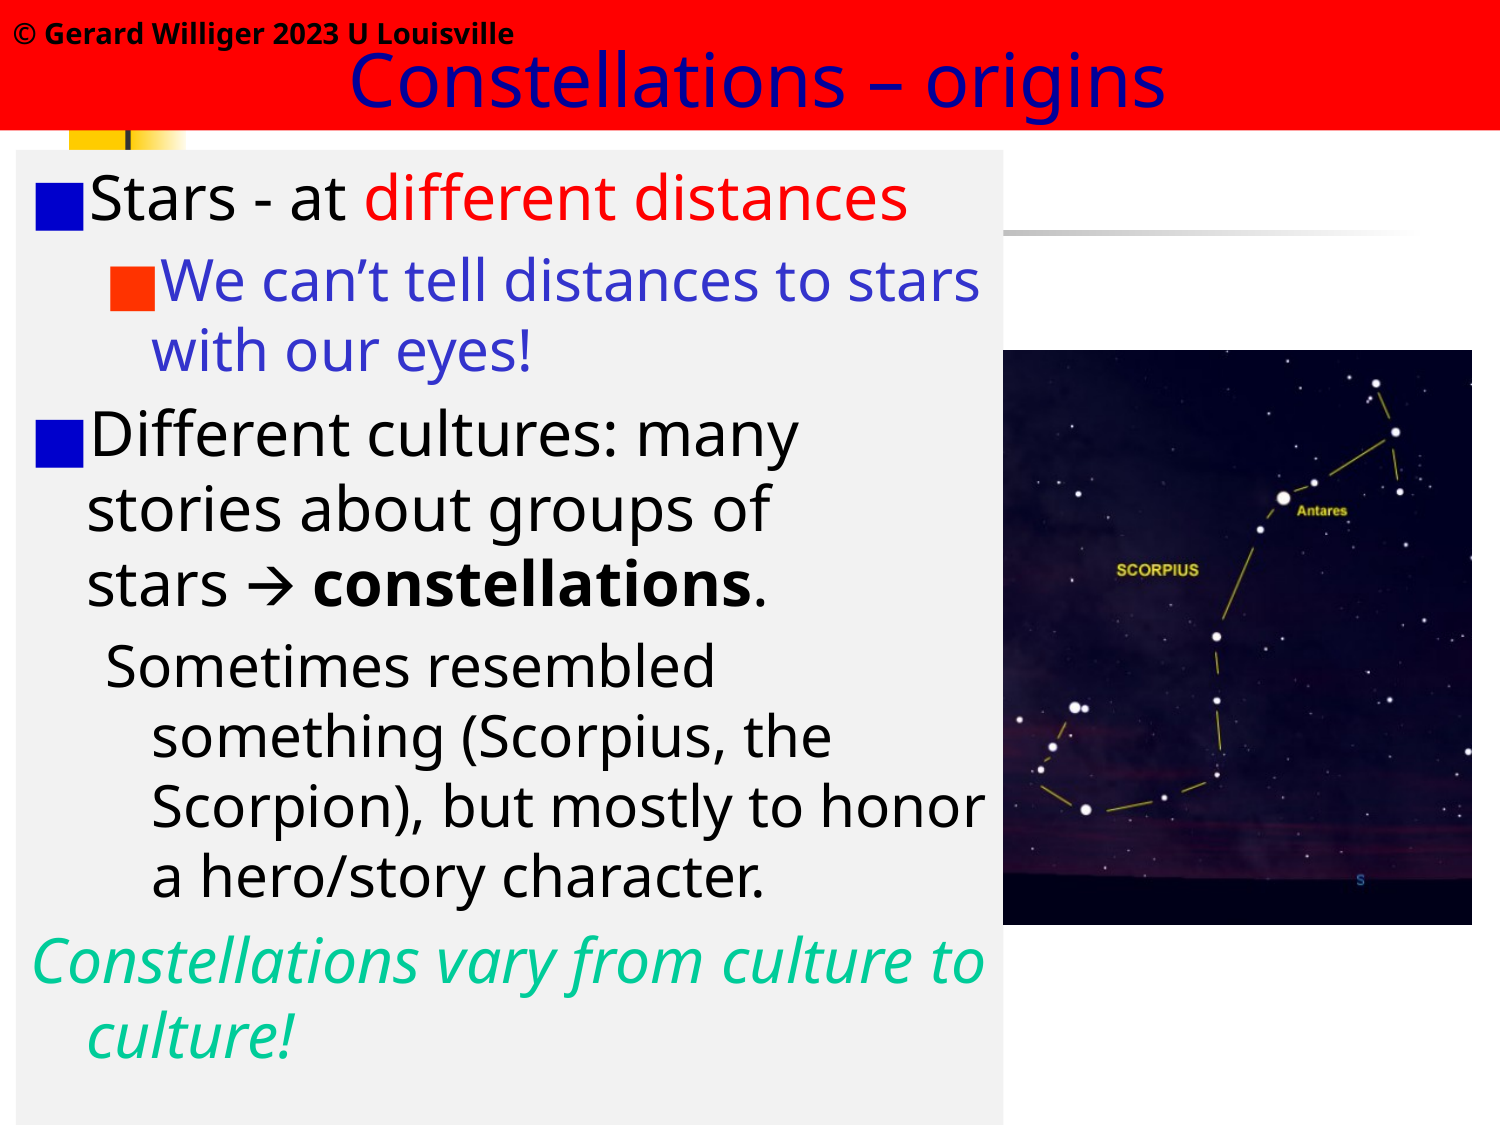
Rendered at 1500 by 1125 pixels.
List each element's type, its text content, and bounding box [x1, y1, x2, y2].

list Stars - at different distances We can’t tell distances to stars with our eyes! Different cultures: many stories about groups of stars 🡪 constellations. Sometimes resembled something (Scorpius, the Scorpion), but mostly to honor a hero/story character. Constellations vary from culture to culture! [15, 149, 1004, 1125]
title Constellations – origins [0, 0, 1500, 131]
picture [1003, 350, 1472, 925]
text_box © Gerard Williger 2023 U Louisville [0, 0, 552, 66]
